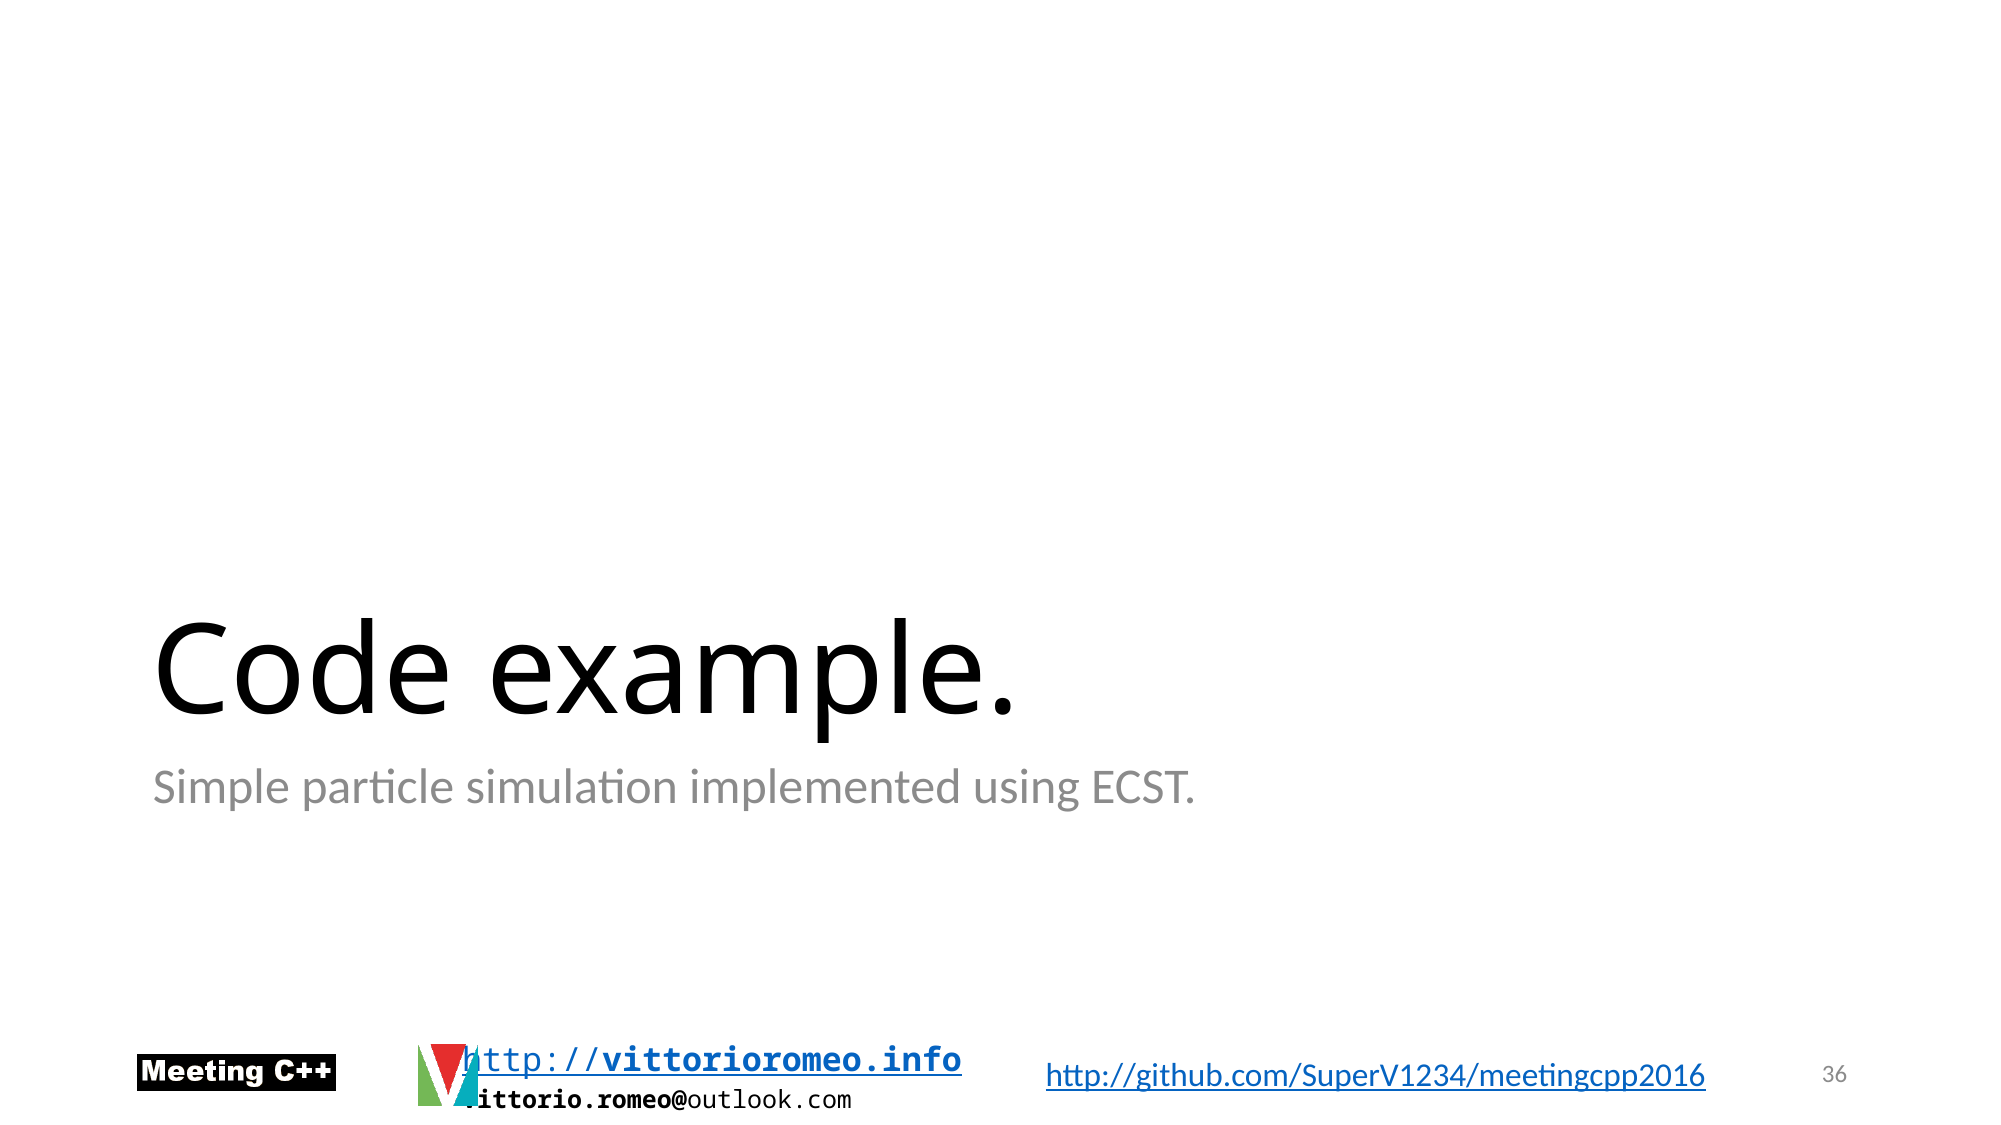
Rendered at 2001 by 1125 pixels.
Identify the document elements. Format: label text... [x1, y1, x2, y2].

list Simple particle simulation implemented using ECST. [137, 752, 1863, 999]
picture [418, 1044, 478, 1106]
picture [137, 1054, 336, 1091]
slide_number 36 [1793, 1042, 1863, 1103]
title Code example. [136, 280, 1862, 749]
